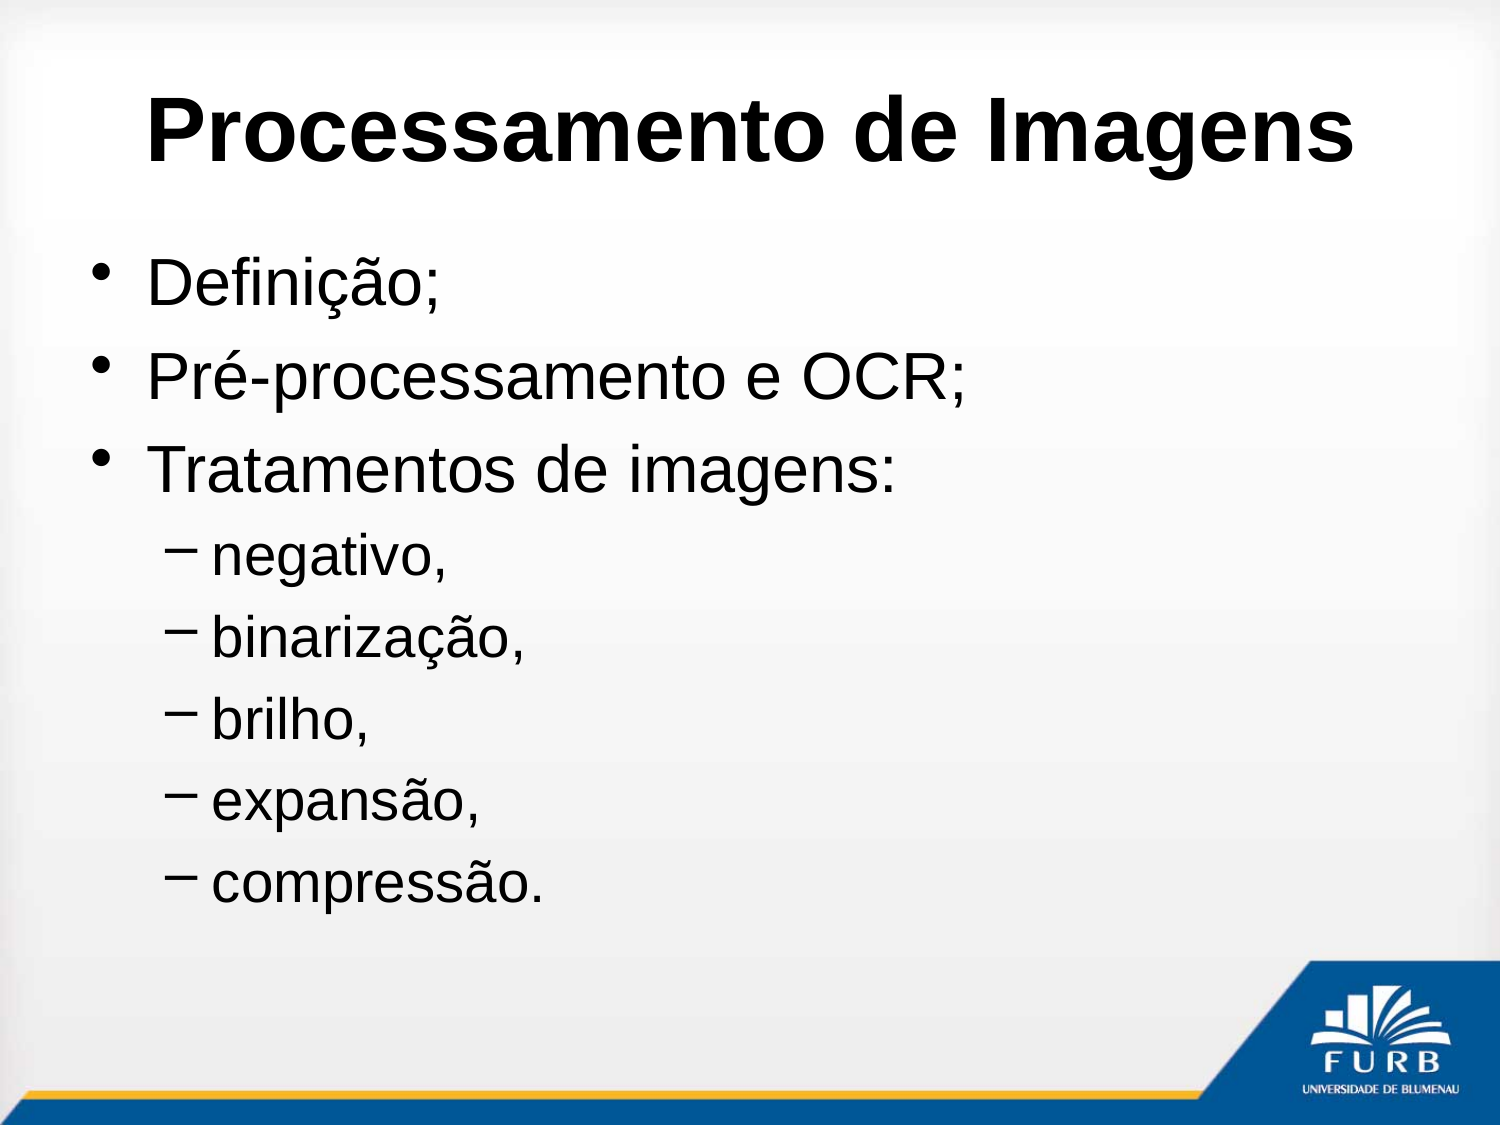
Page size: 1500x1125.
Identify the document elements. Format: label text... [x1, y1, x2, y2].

picture [0, 0, 1500, 1125]
title Processamento de Imagens [76, 30, 1427, 219]
list Definição; Pré-processamento e OCR; Tratamentos de imagens: negativo, binarização, brilho, expansão, compressão. [74, 231, 1426, 1000]
